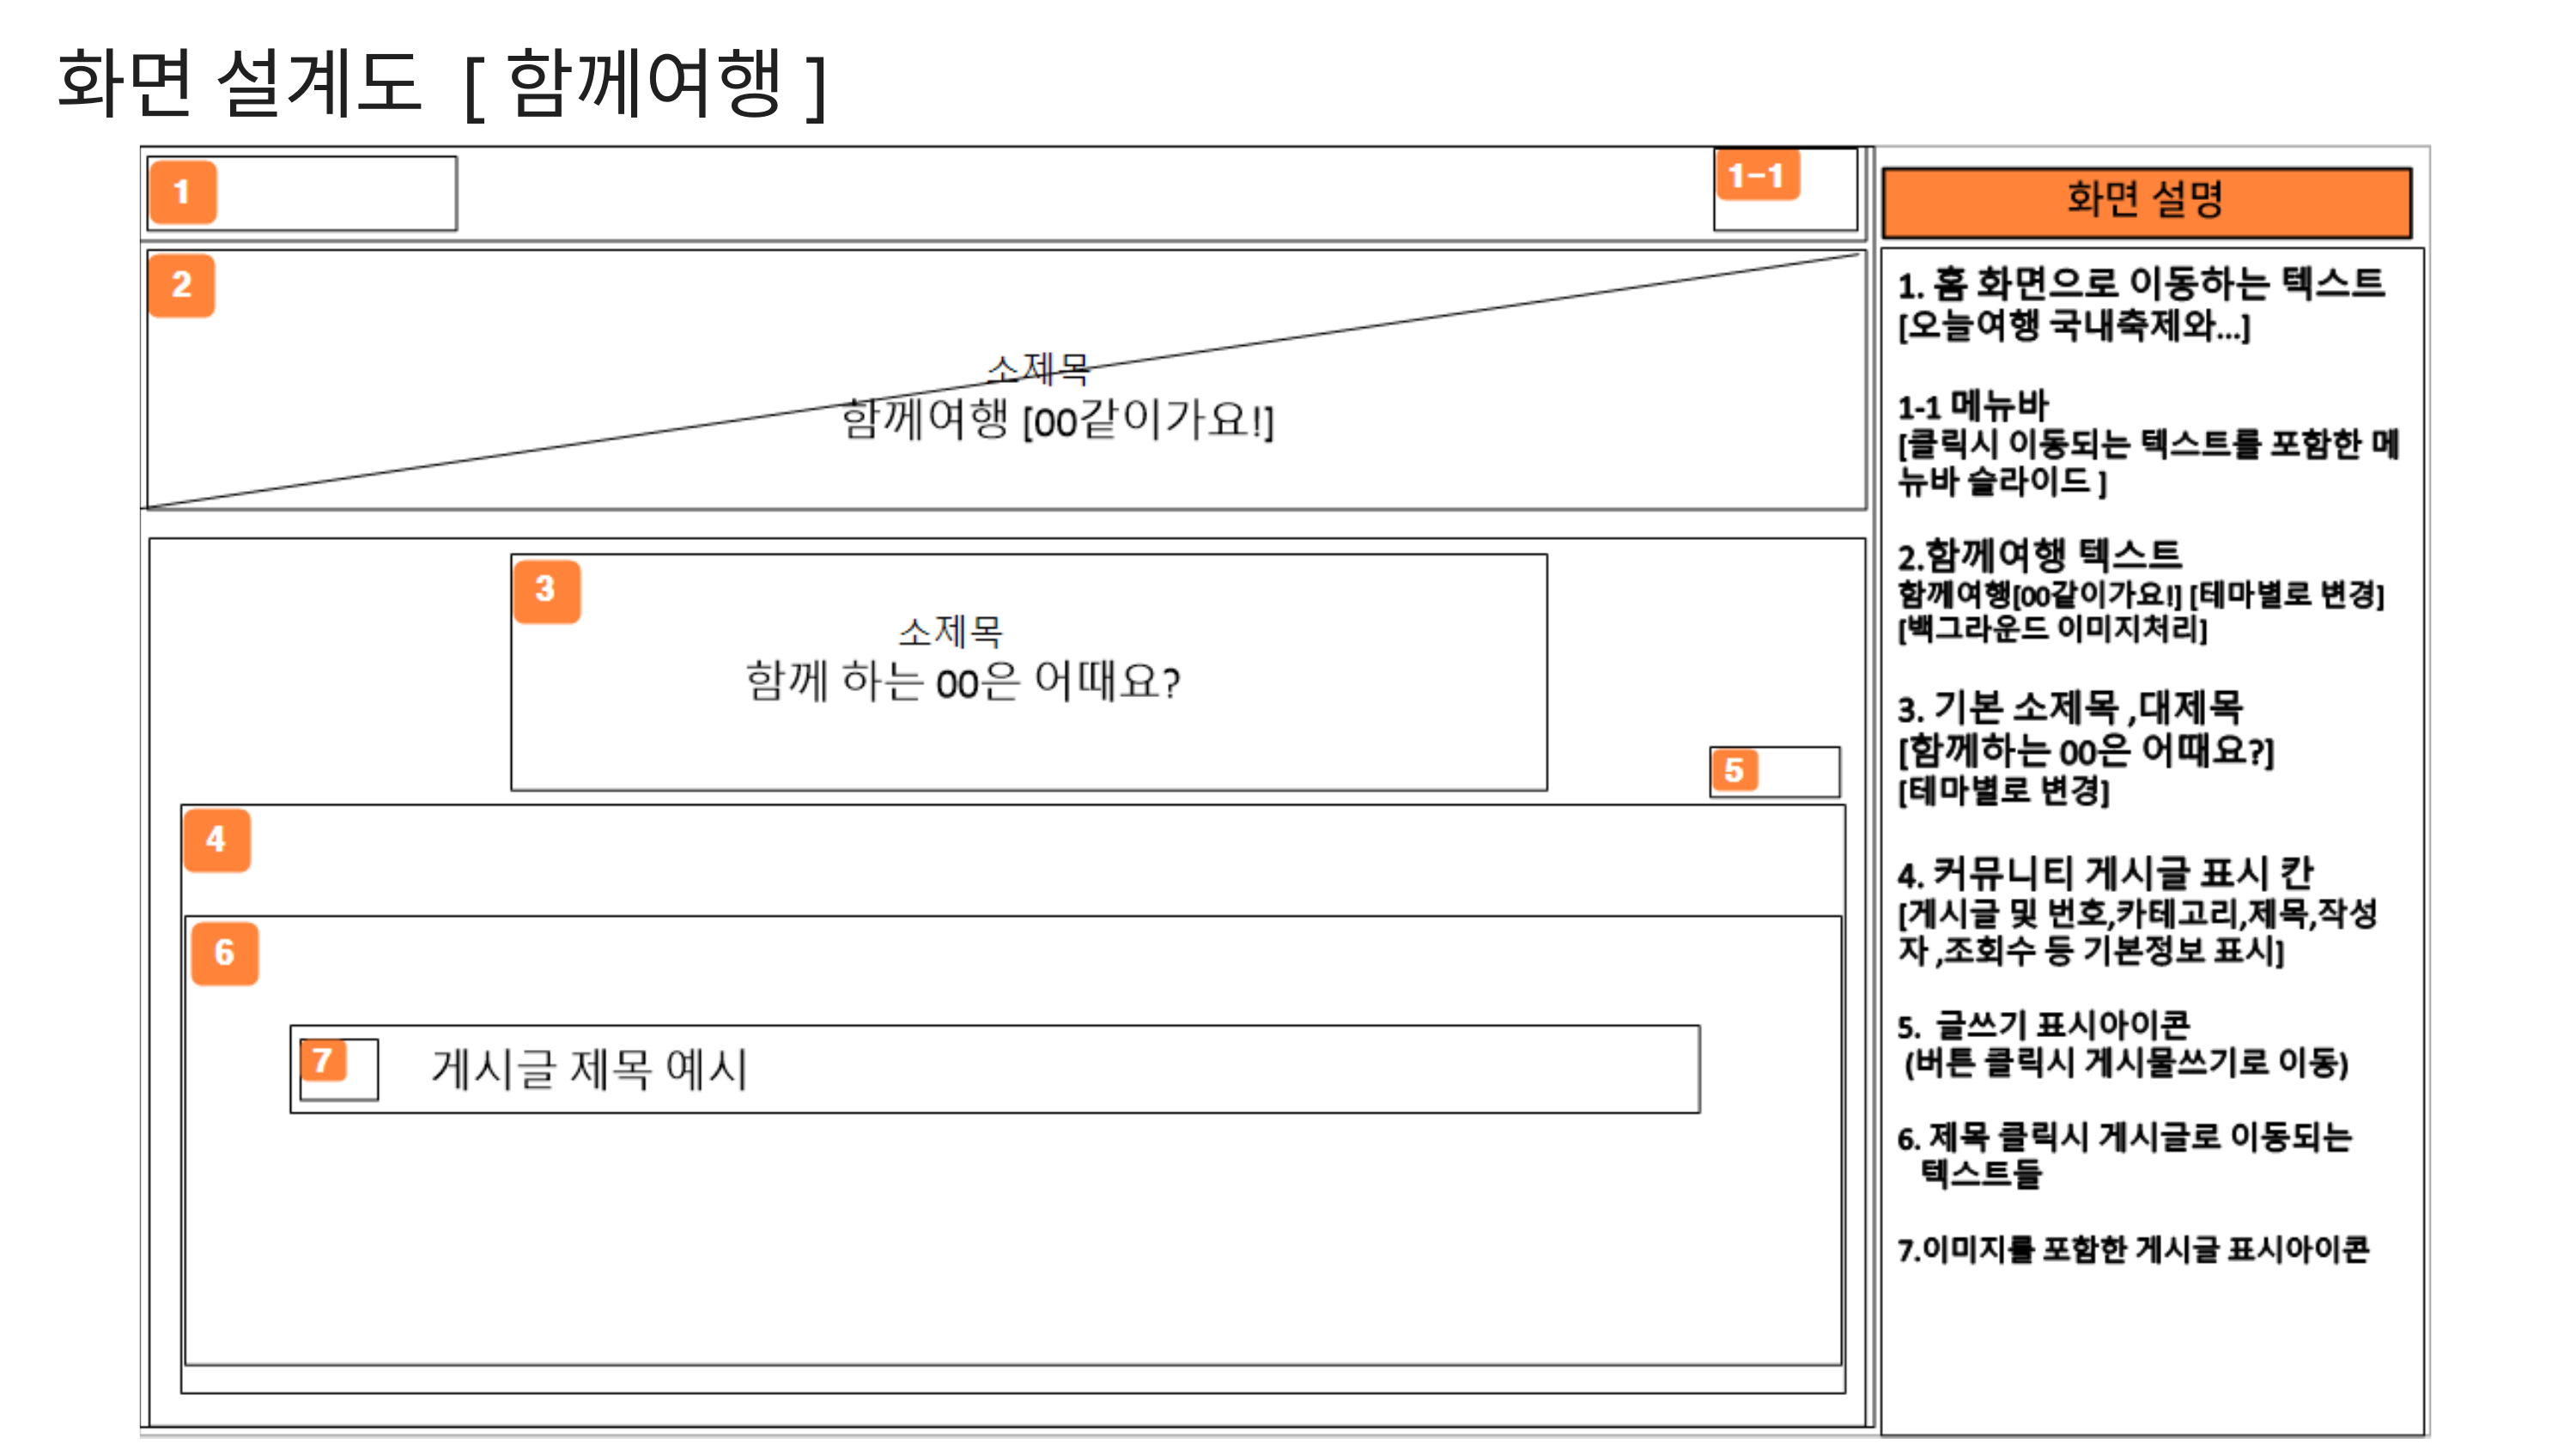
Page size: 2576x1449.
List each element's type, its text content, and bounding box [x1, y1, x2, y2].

text_box 화면 설계도 [함께여행] [56, 43, 996, 128]
text_box [139, 144, 2432, 1439]
